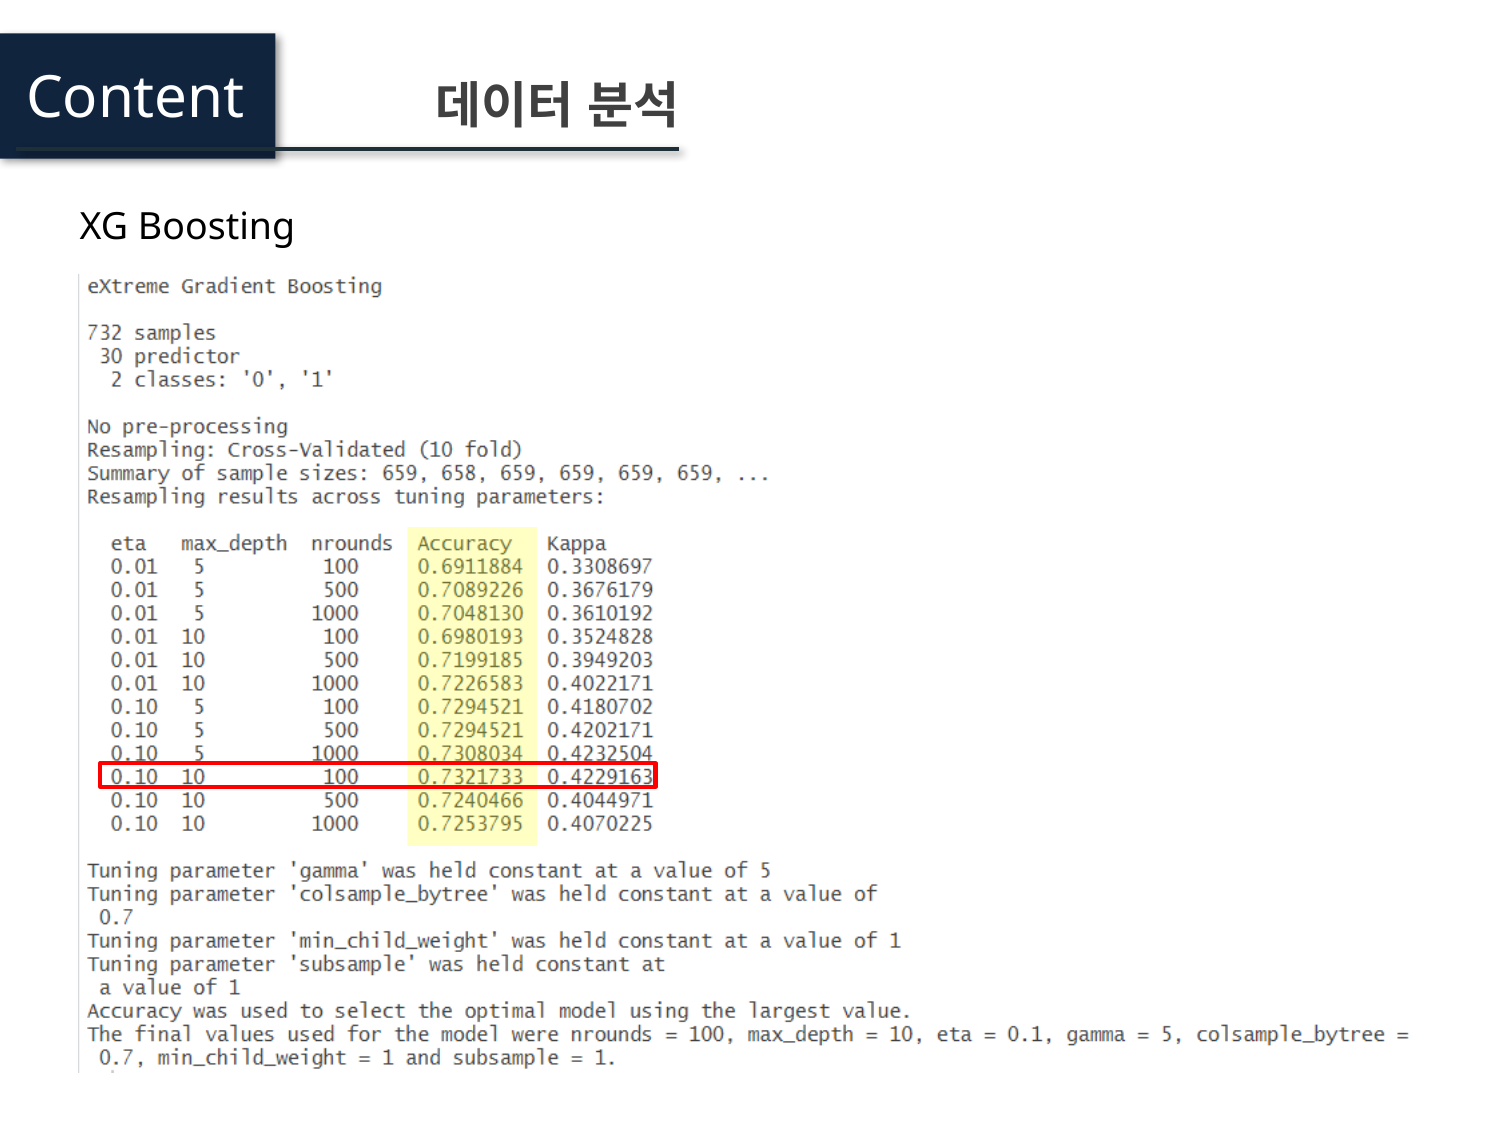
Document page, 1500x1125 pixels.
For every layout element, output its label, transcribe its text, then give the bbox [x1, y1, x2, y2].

picture [72, 274, 1420, 1074]
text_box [0, 33, 276, 160]
text_box XG Boosting [64, 194, 963, 255]
text_box 데이터 분석 [420, 66, 695, 142]
